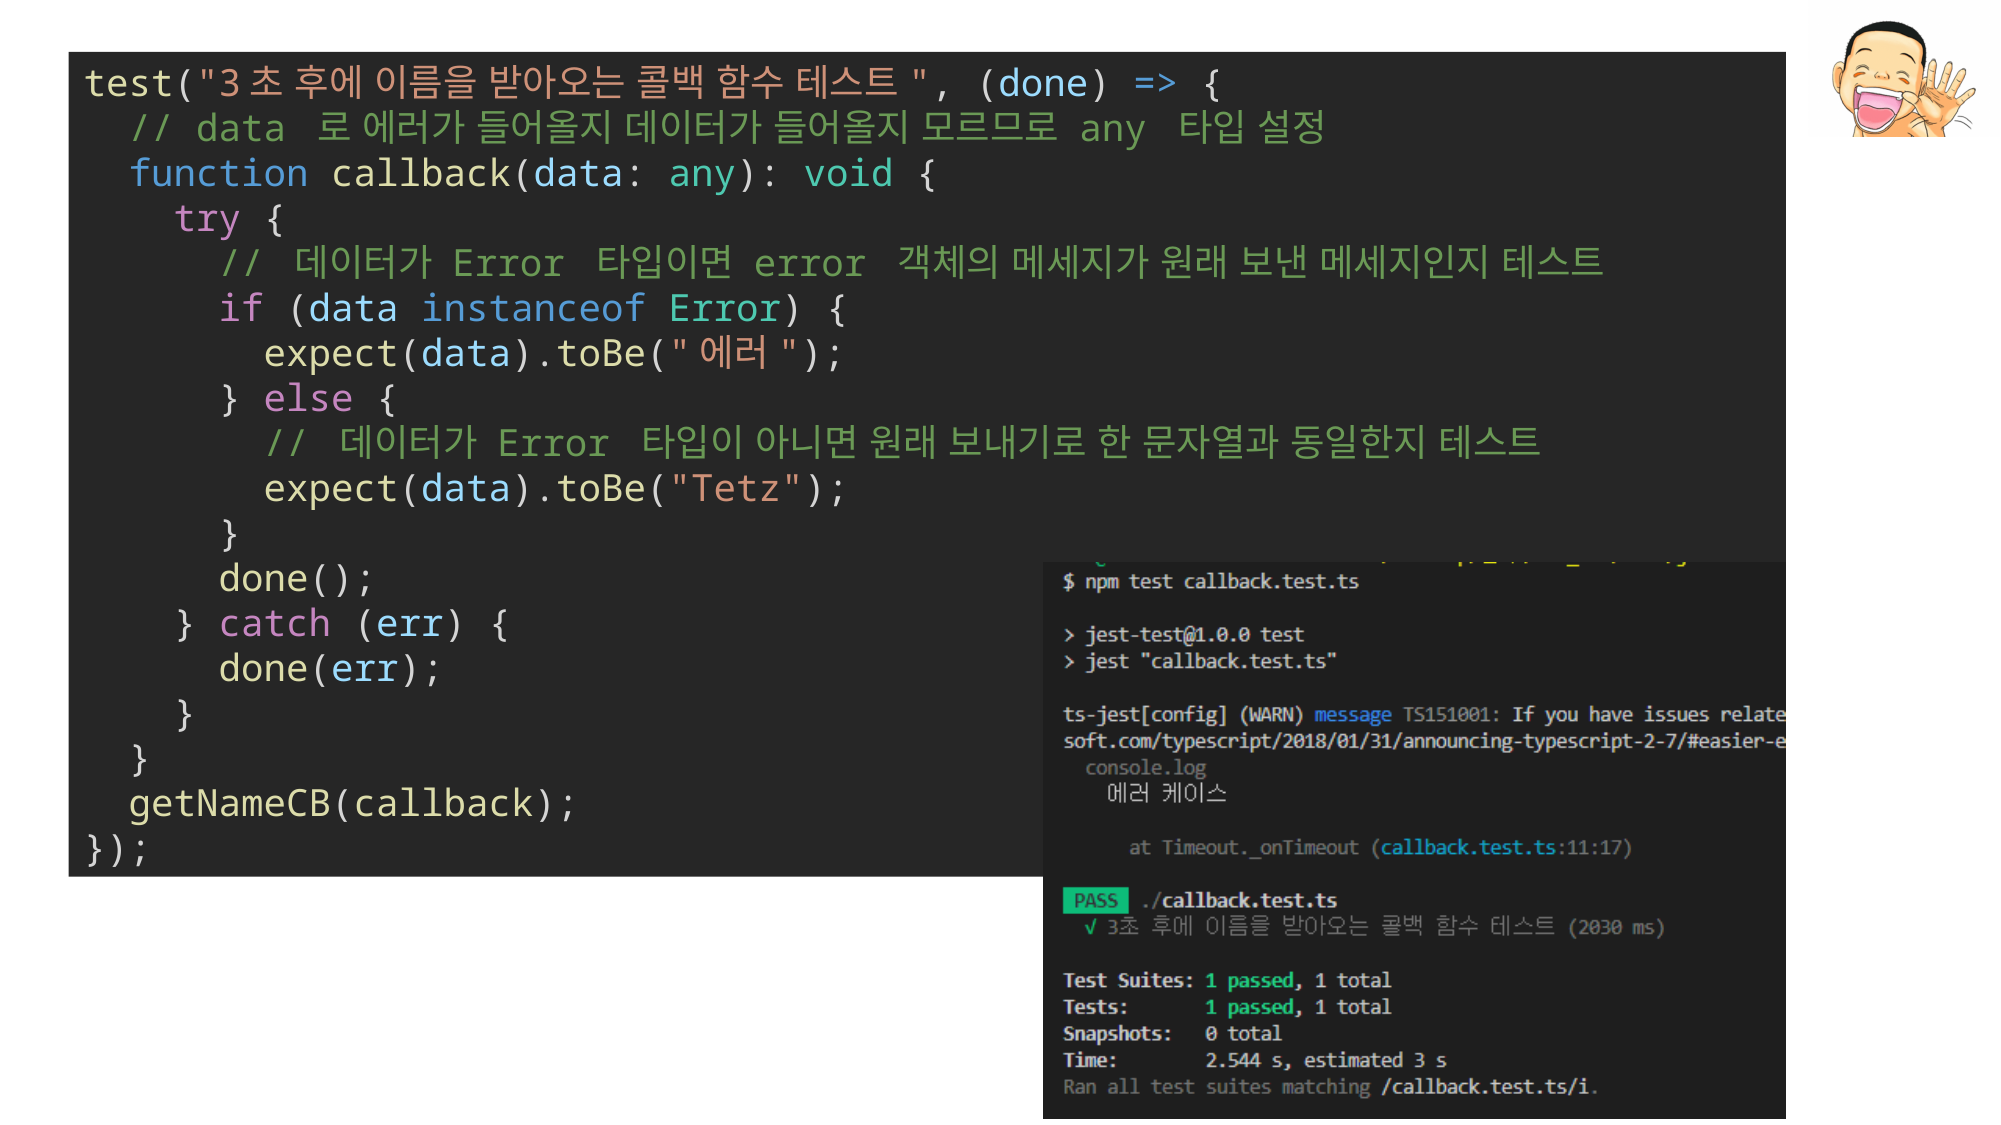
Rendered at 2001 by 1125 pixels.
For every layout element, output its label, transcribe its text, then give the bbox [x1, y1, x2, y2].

picture [1043, 562, 1786, 1119]
text_box test("3초 후에 이름을 받아오는 콜백 함수 테스트", (done) => { // data 로 에러가 들어올지 데이터가 들어올지 모르므로 any 타입 설정 function callback(data: any): void { try { // 데이터가 Error 타입이면 error 객체의 메세지가 원래 보낸 메세지인지 테스트 if (data instanceof Error) { expect(data).toBe("에러"); } else { // 데이터가 Error 타입이 아니면 원래 보내기로 한 문자열과 동일한지 테스트 expect(data).toBe("Tetz"); } done(); } catch (err) { done(err); } } getNameCB(callback); }); [68, 51, 1786, 877]
picture [1808, 0, 2000, 137]
